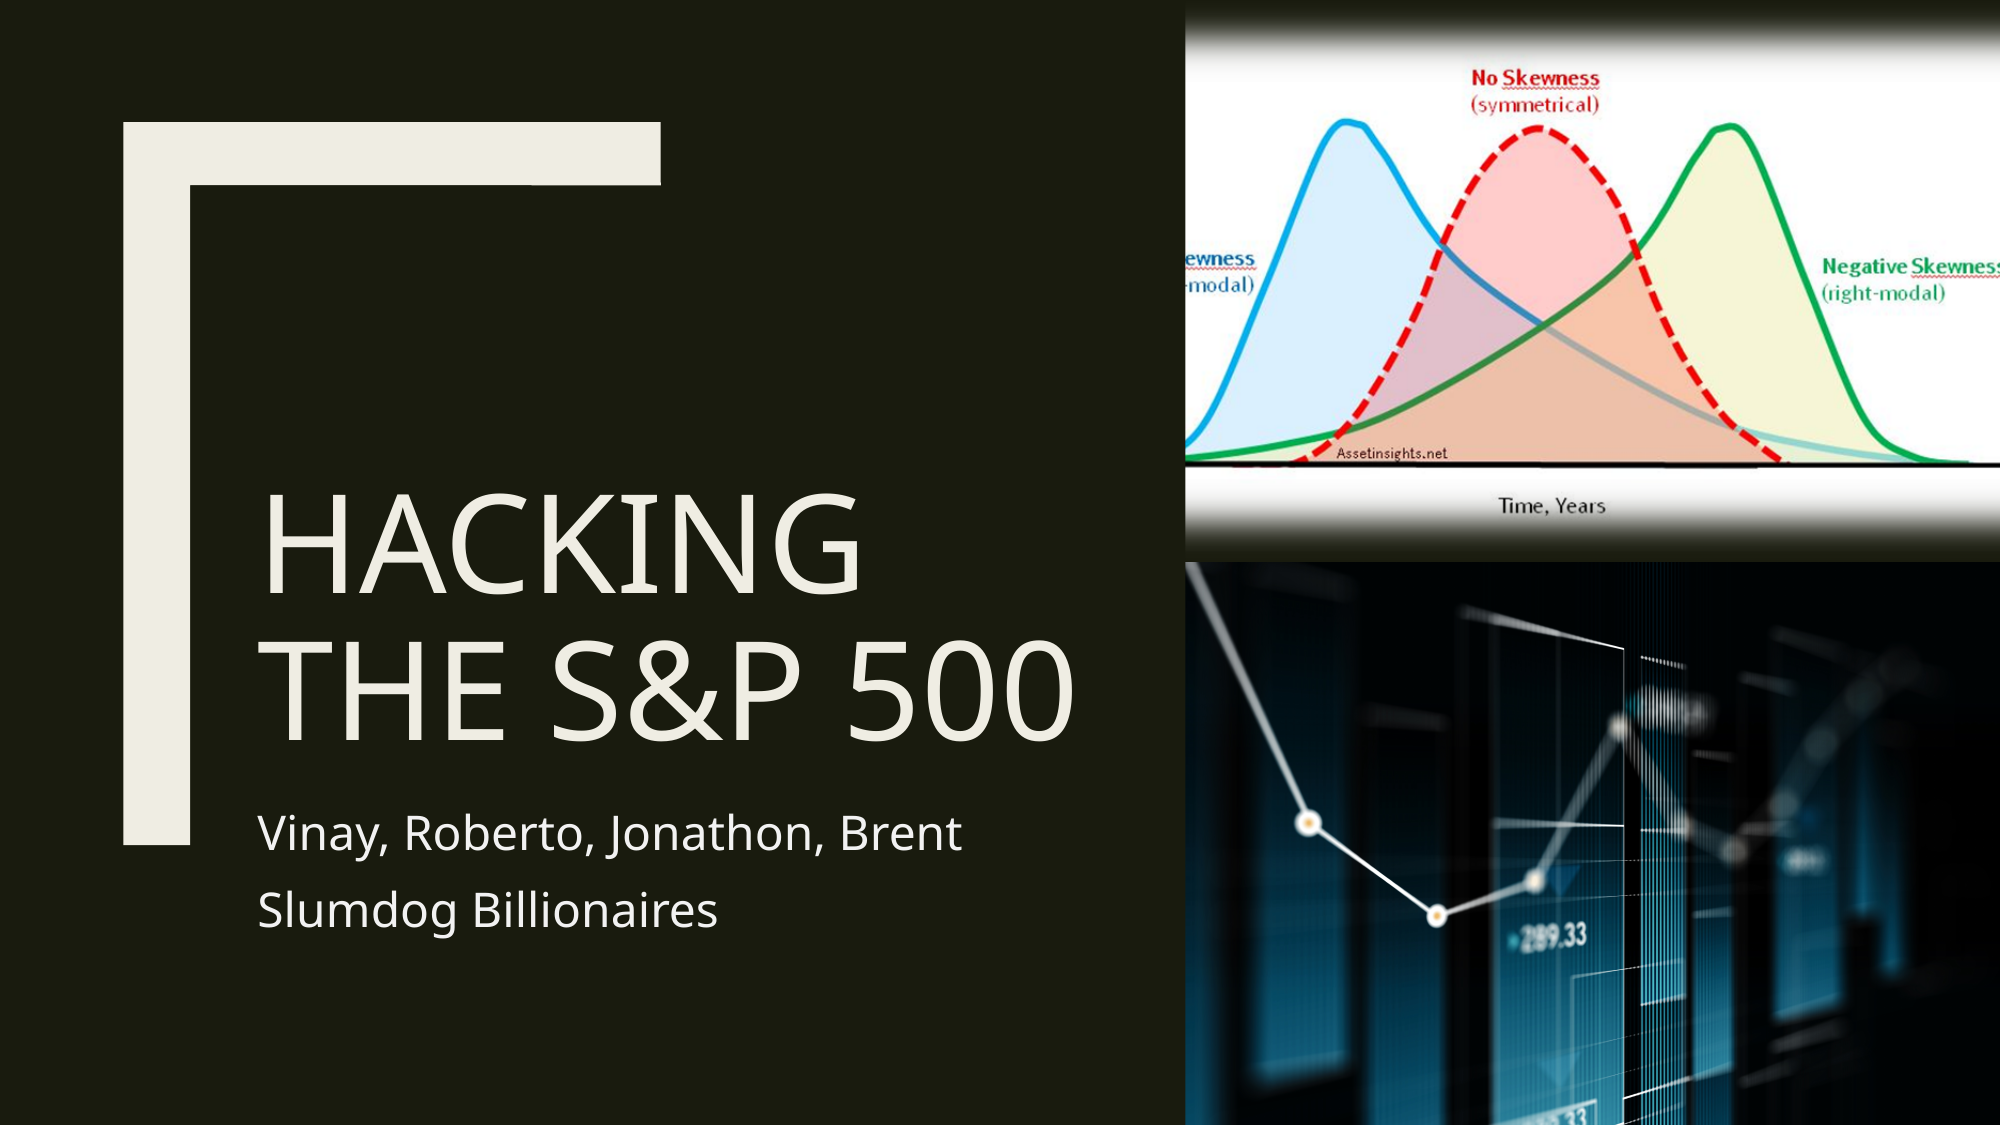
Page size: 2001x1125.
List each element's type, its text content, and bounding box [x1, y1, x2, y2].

title Hacking the s&p 500 [242, 242, 1113, 777]
subtitle Vinay, Roberto, Jonathon, Brent Slumdog Billionaires [242, 788, 1110, 967]
text_box [123, 122, 661, 846]
picture [1185, 0, 2000, 1125]
text_box [0, 0, 1185, 1125]
